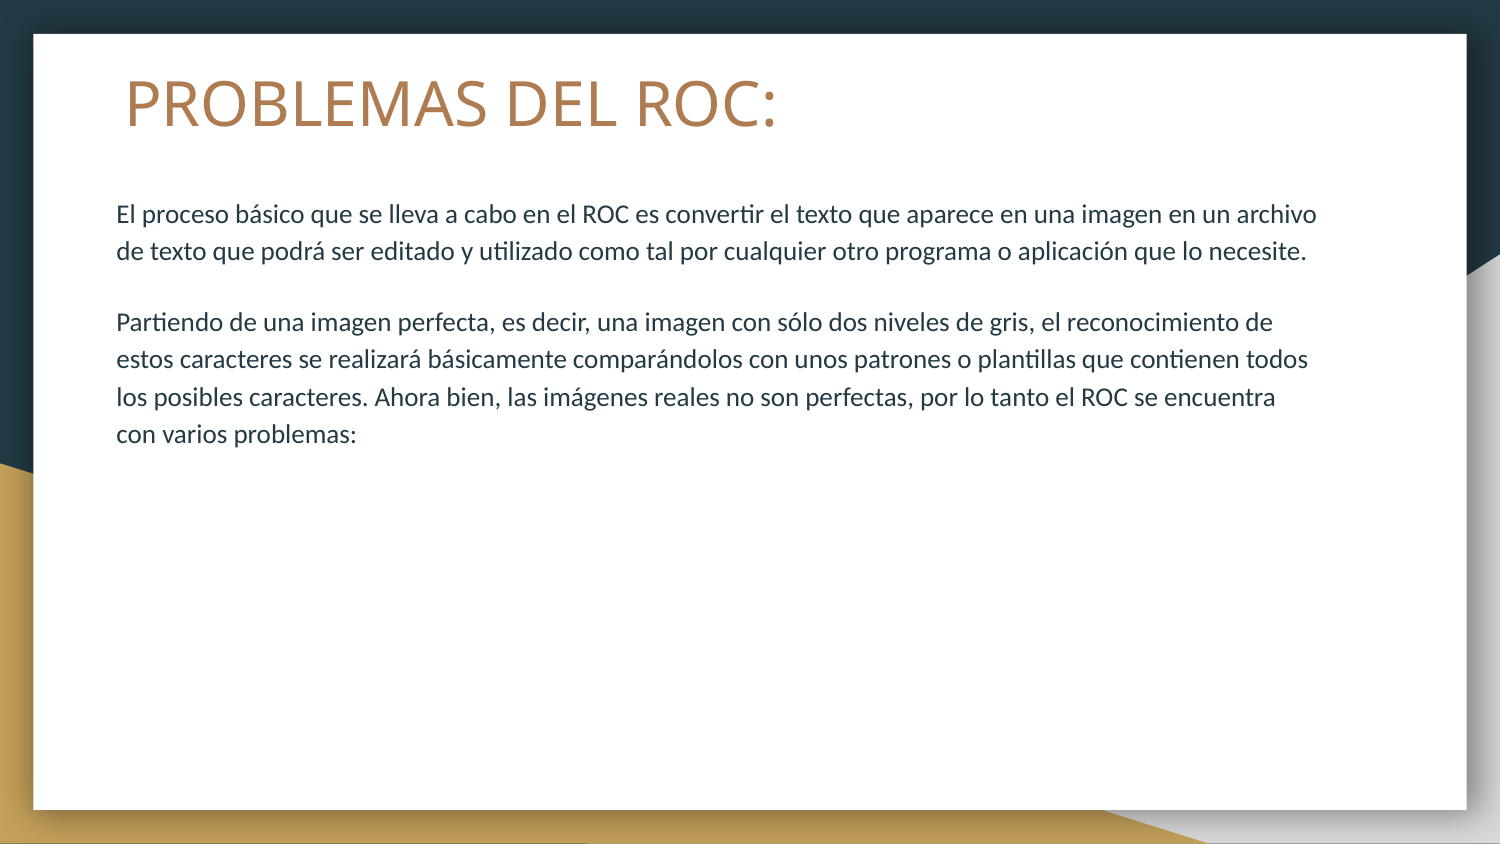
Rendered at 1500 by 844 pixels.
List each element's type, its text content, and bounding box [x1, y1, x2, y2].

title PROBLEMAS DEL ROC: [109, 49, 1341, 207]
list El proceso básico que se lleva a cabo en el ROC es convertir el texto que aparece en una imagen en un archivo de texto que podrá ser editado y utilizado como tal por cualquier otro programa o aplicación que lo necesite. Partiendo de una imagen perfecta, es decir, una imagen con sólo dos niveles de gris, el reconocimiento de estos caracteres se realizará básicamente comparándolos con unos patrones o plantillas que contienen todos los posibles caracteres. Ahora bien, las imágenes reales no son perfectas, por lo tanto el ROC se encuentra con varios problemas: [101, 176, 1333, 534]
